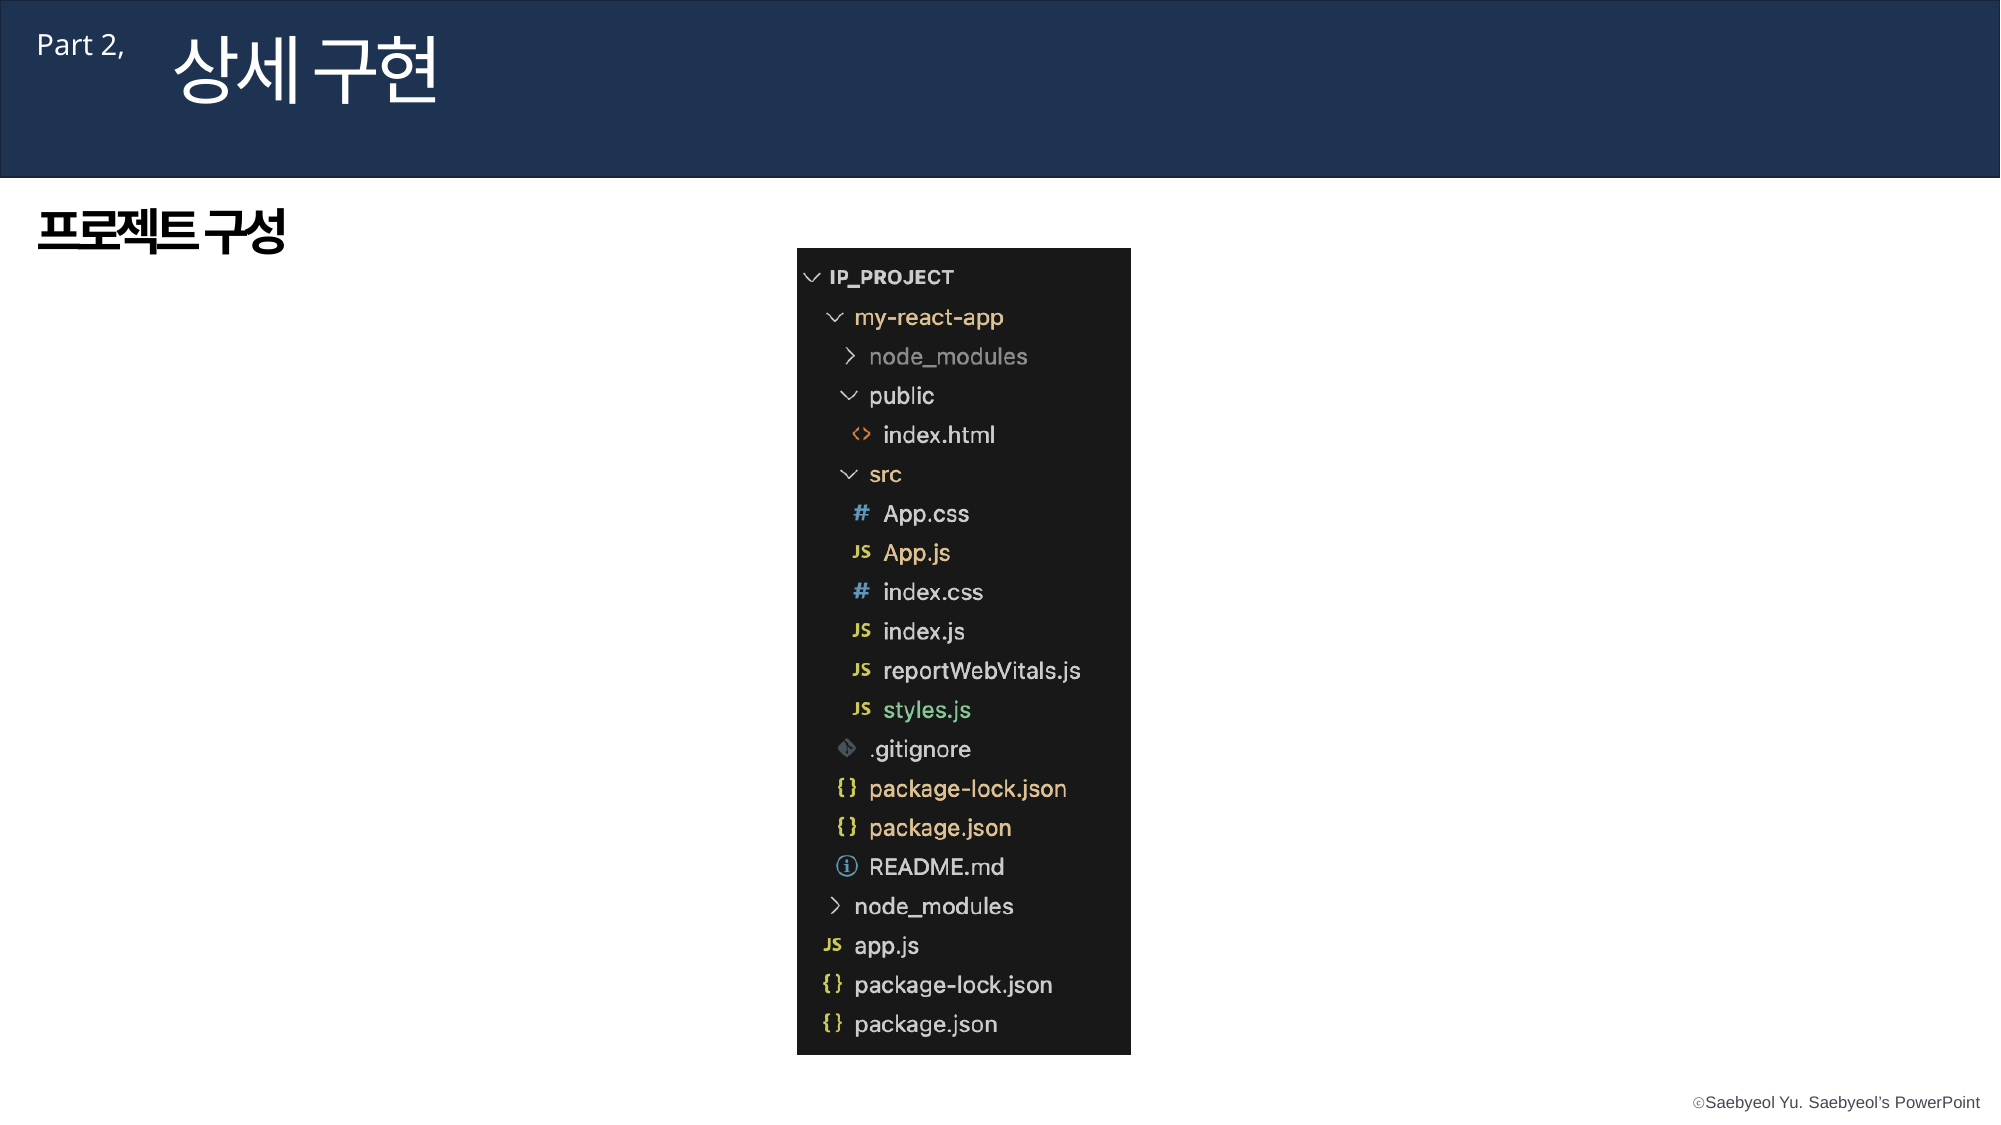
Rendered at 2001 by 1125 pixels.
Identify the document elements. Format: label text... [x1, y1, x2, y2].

text_box Part 2, [21, 19, 148, 69]
picture [797, 248, 1131, 1055]
text_box 상세 구현 [156, 16, 459, 122]
text_box [0, 0, 2000, 178]
text_box 프로젝트 구성 [21, 193, 984, 269]
